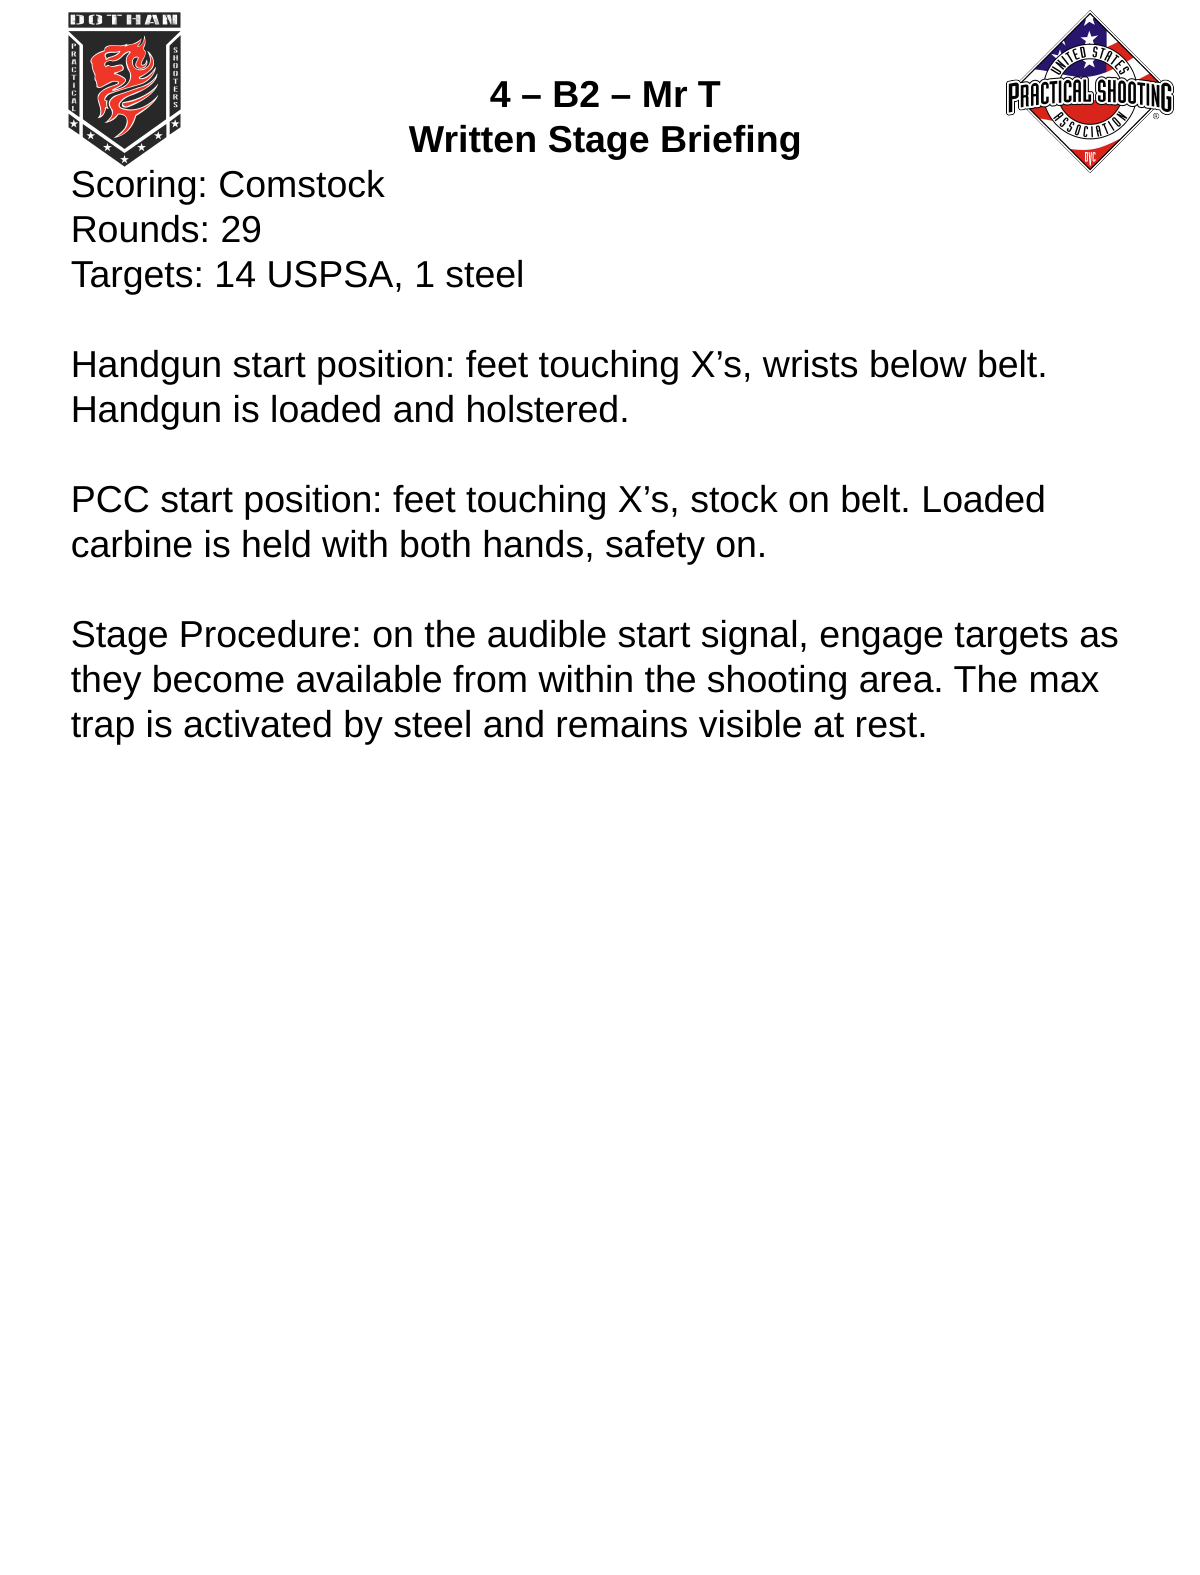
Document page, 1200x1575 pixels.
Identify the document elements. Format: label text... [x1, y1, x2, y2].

picture [1006, 10, 1175, 173]
picture [44, 9, 205, 170]
text_box 4 – B2 – Mr T Written Stage Briefing Scoring: Comstock Rounds: 29 Targets: 14 USPSA, 1 steel Handgun start position: feet touching X’s, wrists below belt. Handgun is loaded and holstered. PCC start position: feet touching X’s, stock on belt. Loaded carbine is held with both hands, safety on. Stage Procedure: on the audible start signal, engage targets as they become available from within the shooting area. The max trap is activated by steel and remains visible at rest. [56, 63, 1156, 753]
